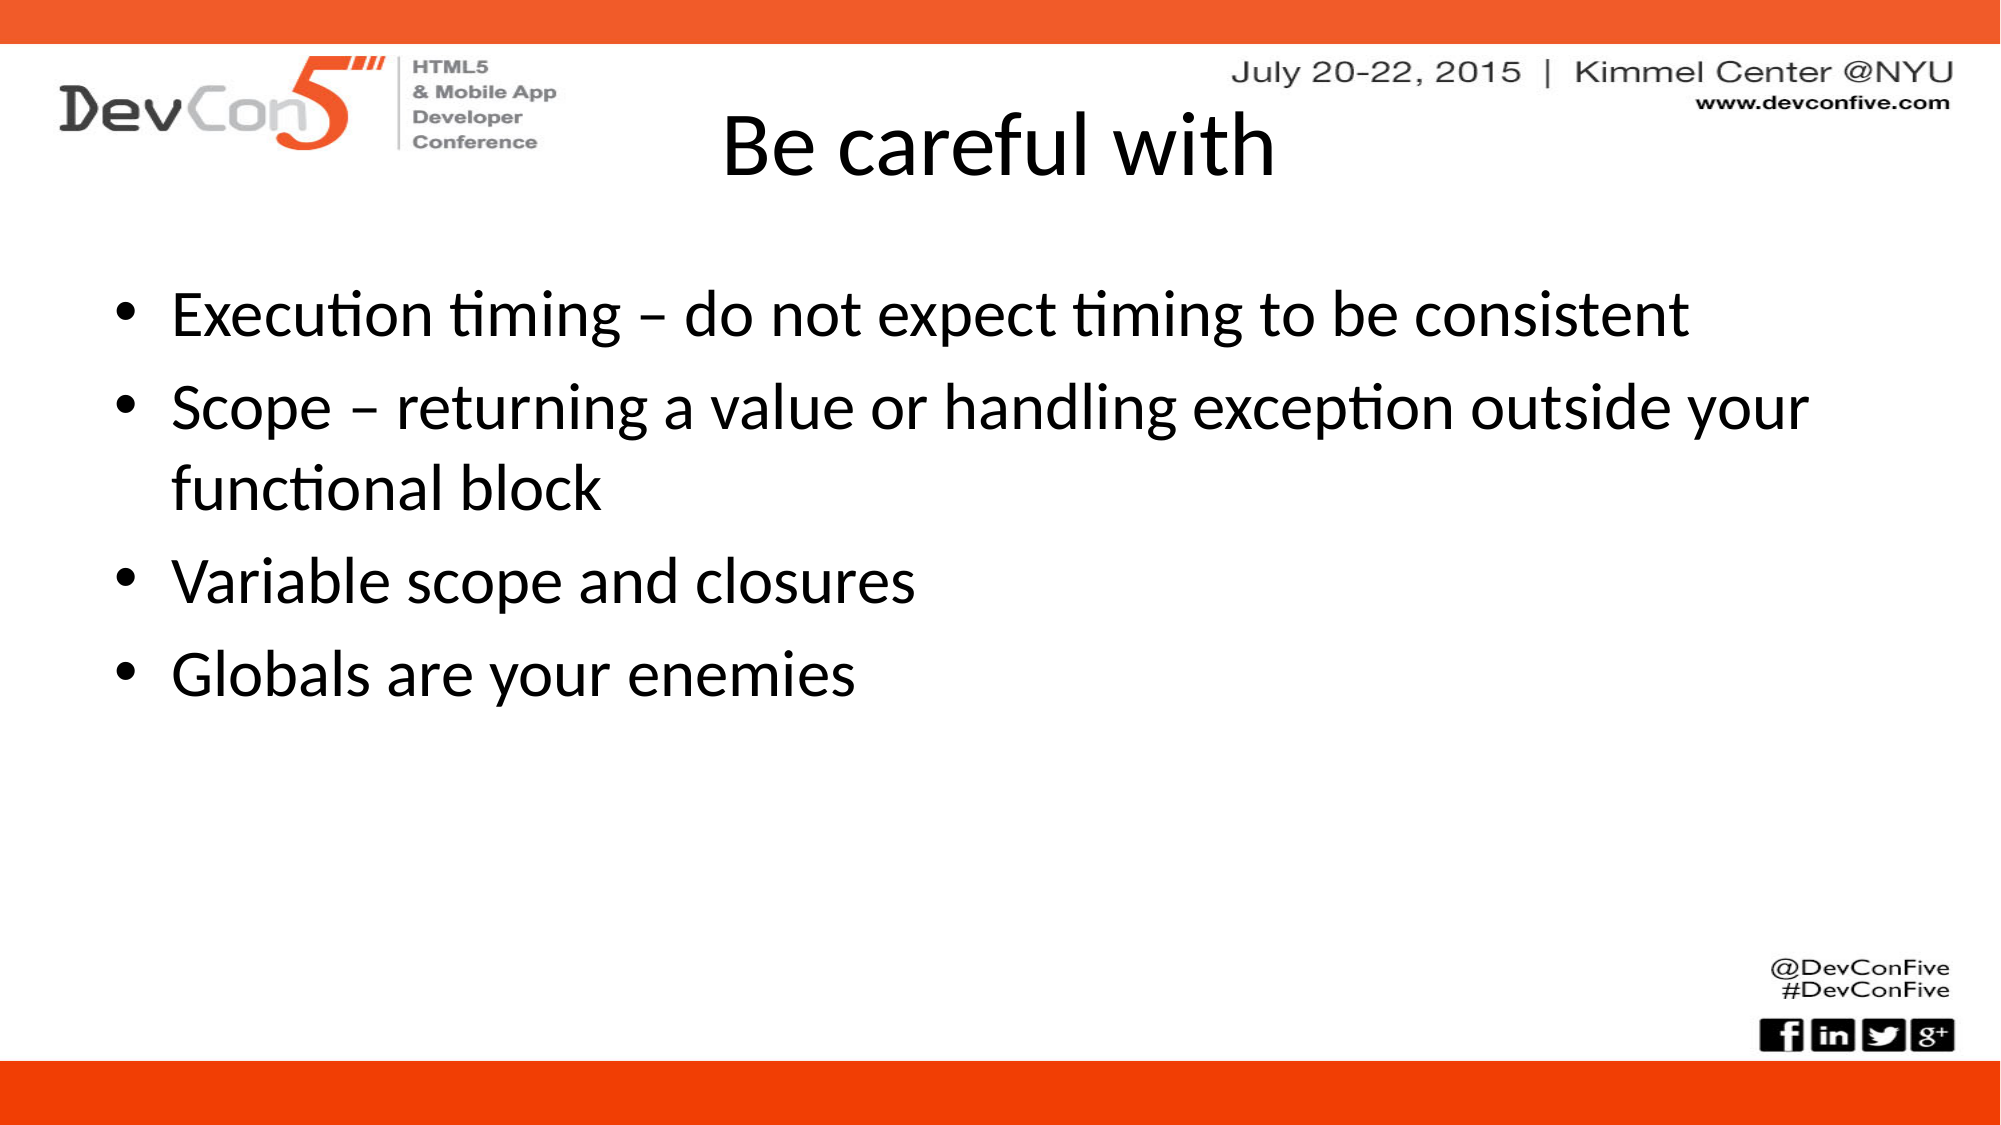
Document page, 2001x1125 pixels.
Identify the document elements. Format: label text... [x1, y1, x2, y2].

title Be careful with [99, 45, 1900, 233]
picture [0, 0, 2001, 1125]
list Execution timing – do not expect timing to be consistent Scope – returning a value or handling exception outside your functional block Variable scope and closures Globals are your enemies [99, 262, 1900, 1005]
